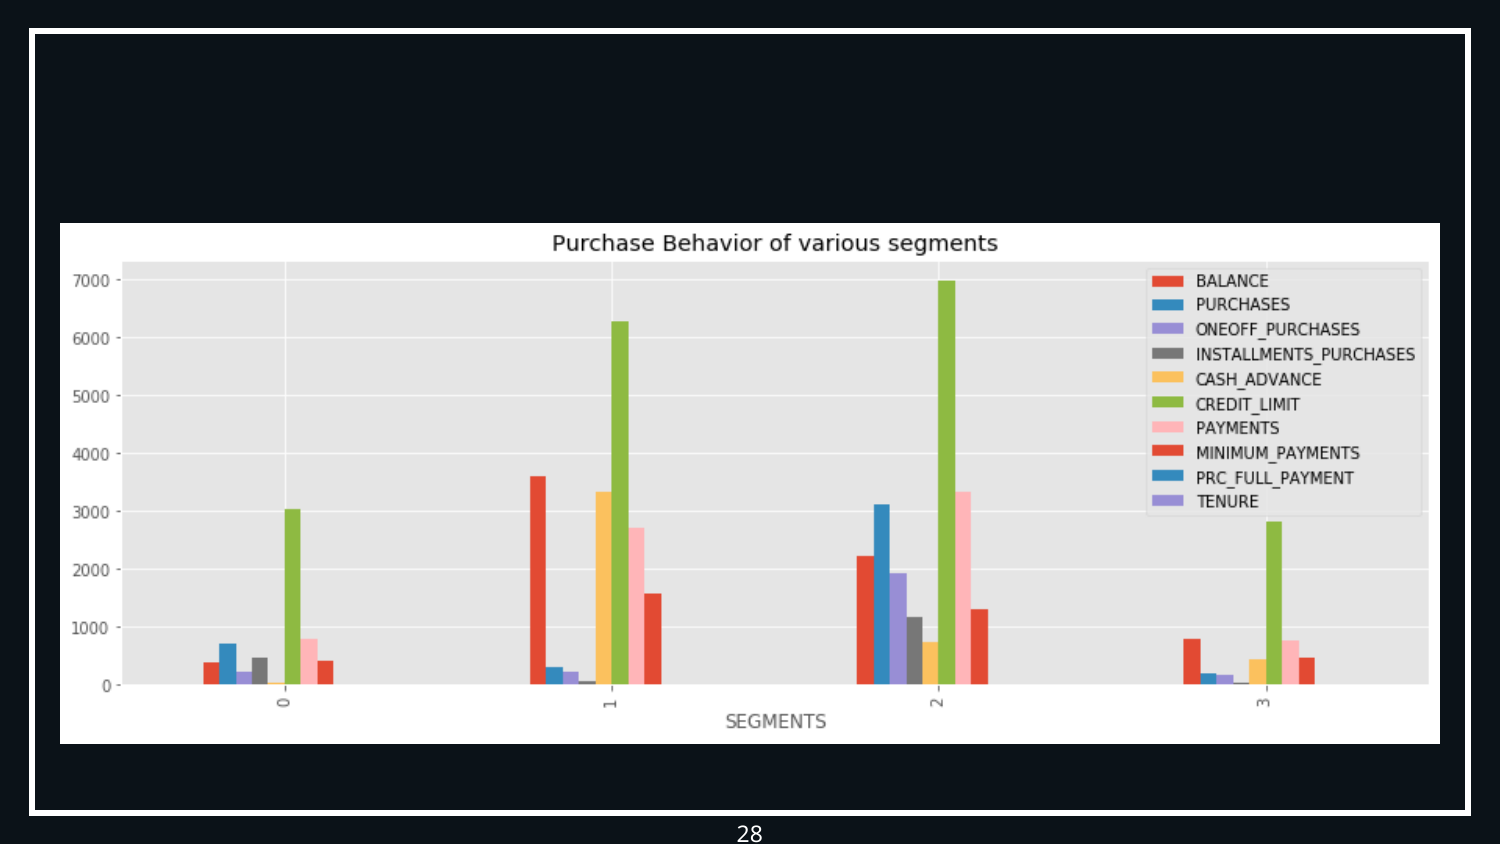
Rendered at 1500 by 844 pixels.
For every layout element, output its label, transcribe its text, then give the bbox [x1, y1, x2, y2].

picture [59, 223, 1441, 745]
slide_number 28 [0, 804, 1500, 840]
